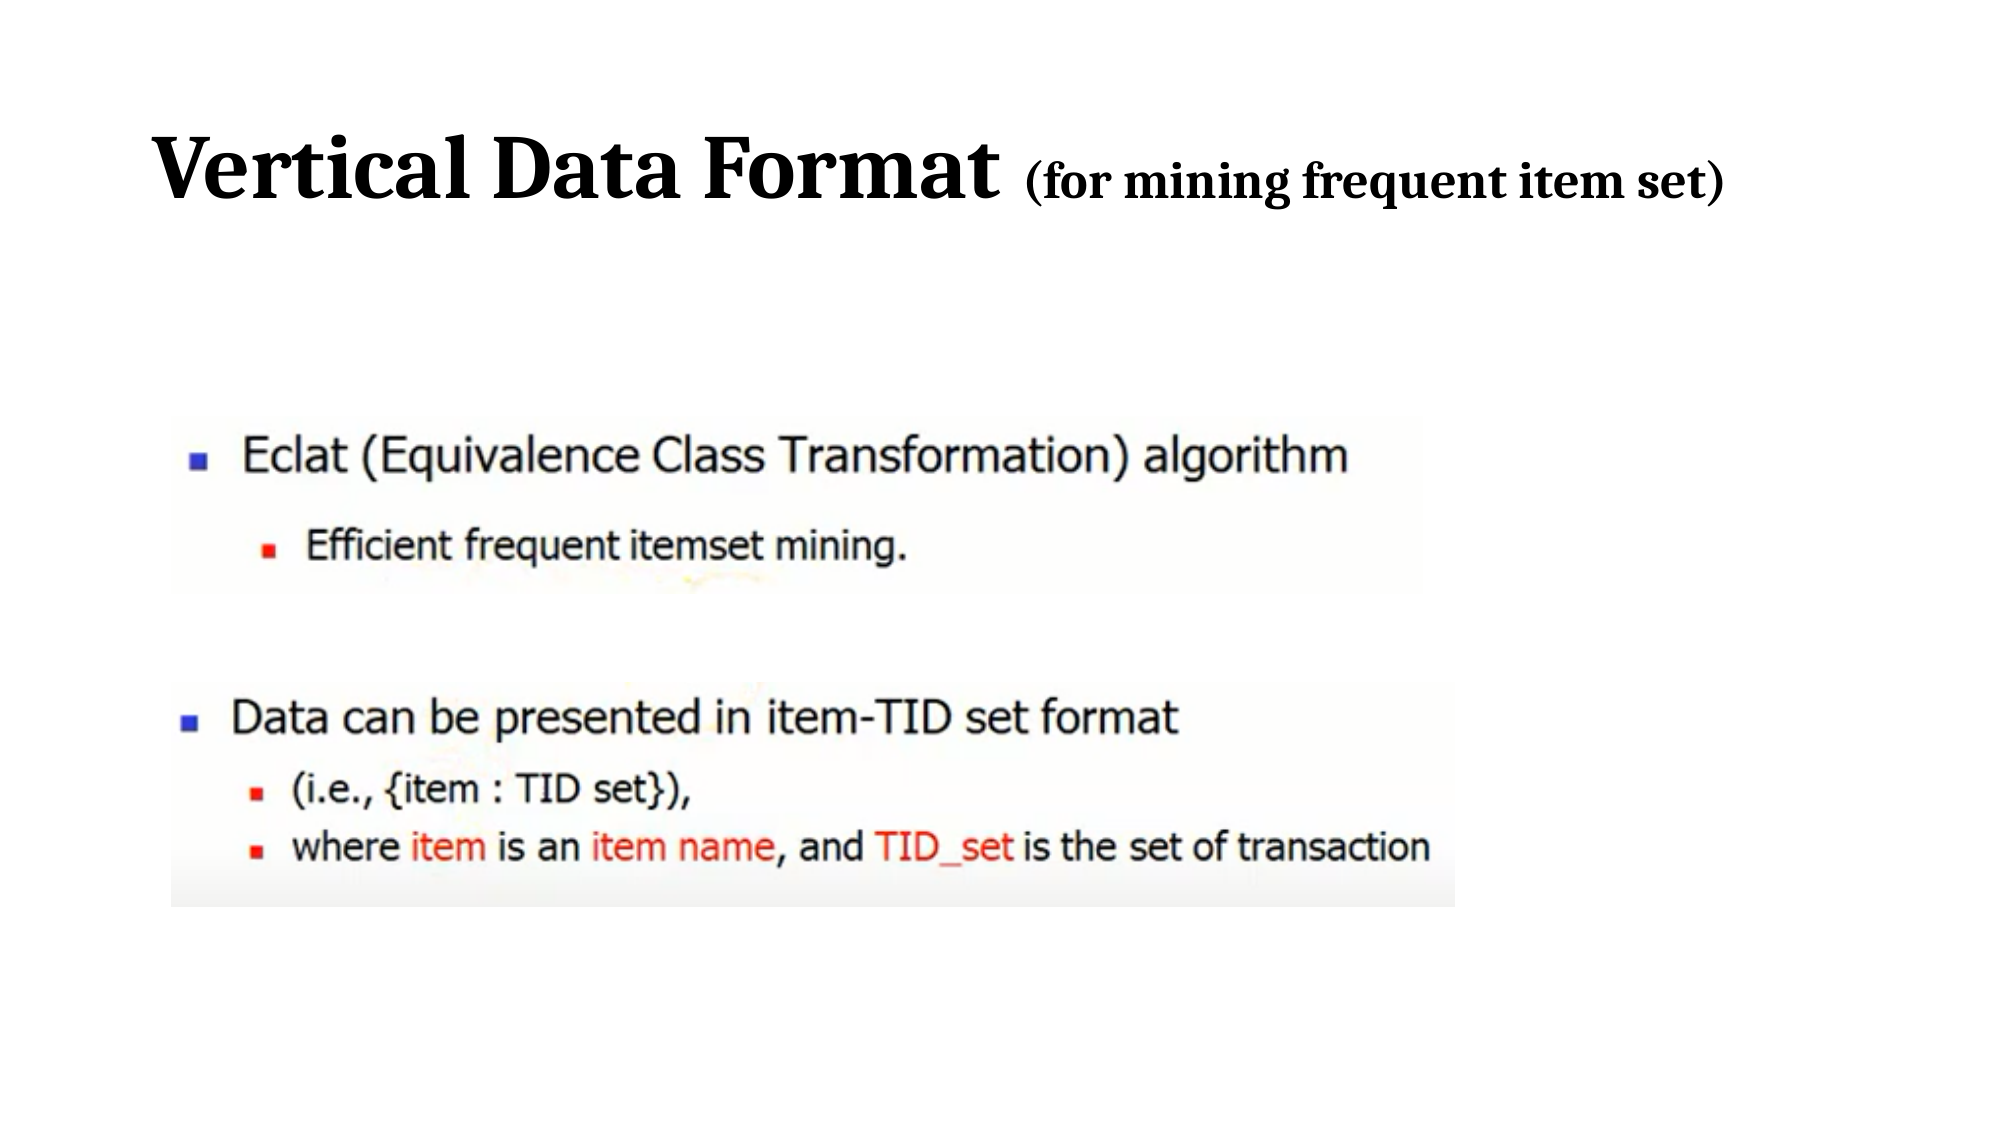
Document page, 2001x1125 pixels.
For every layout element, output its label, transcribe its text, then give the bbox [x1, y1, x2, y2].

picture [171, 682, 1455, 907]
title Vertical Data Format (for mining frequent item set) [137, 59, 1863, 278]
picture [171, 416, 1424, 594]
